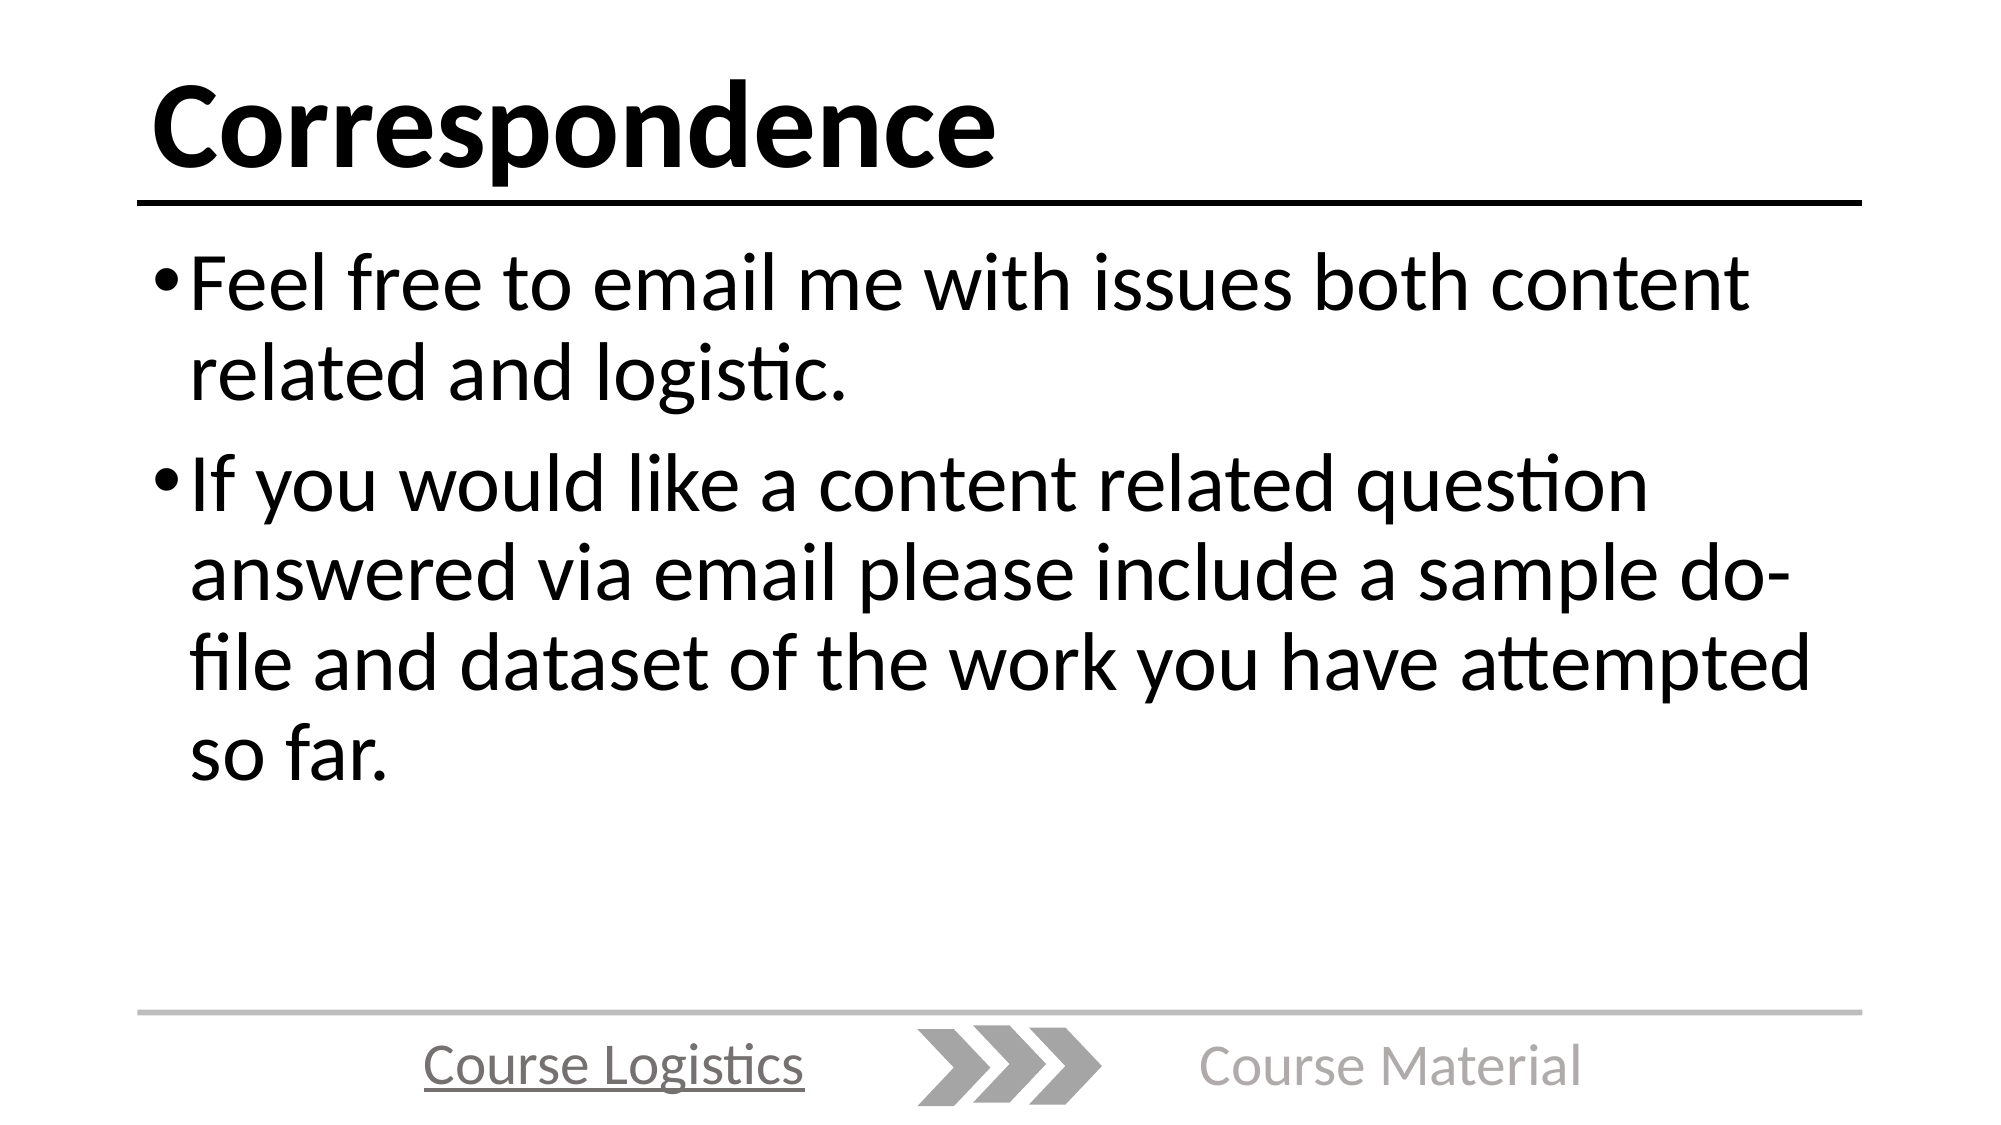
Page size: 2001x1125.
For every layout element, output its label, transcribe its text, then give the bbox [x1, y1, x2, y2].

list Feel free to email me with issues both content related and logistic. If you would like a content related question answered via email please include a sample do-file and dataset of the work you have attempted so far. [137, 234, 1863, 998]
list Course Material [1184, 1026, 1863, 1107]
list Course Logistics [142, 1025, 821, 1105]
title Correspondence [134, 19, 1866, 234]
